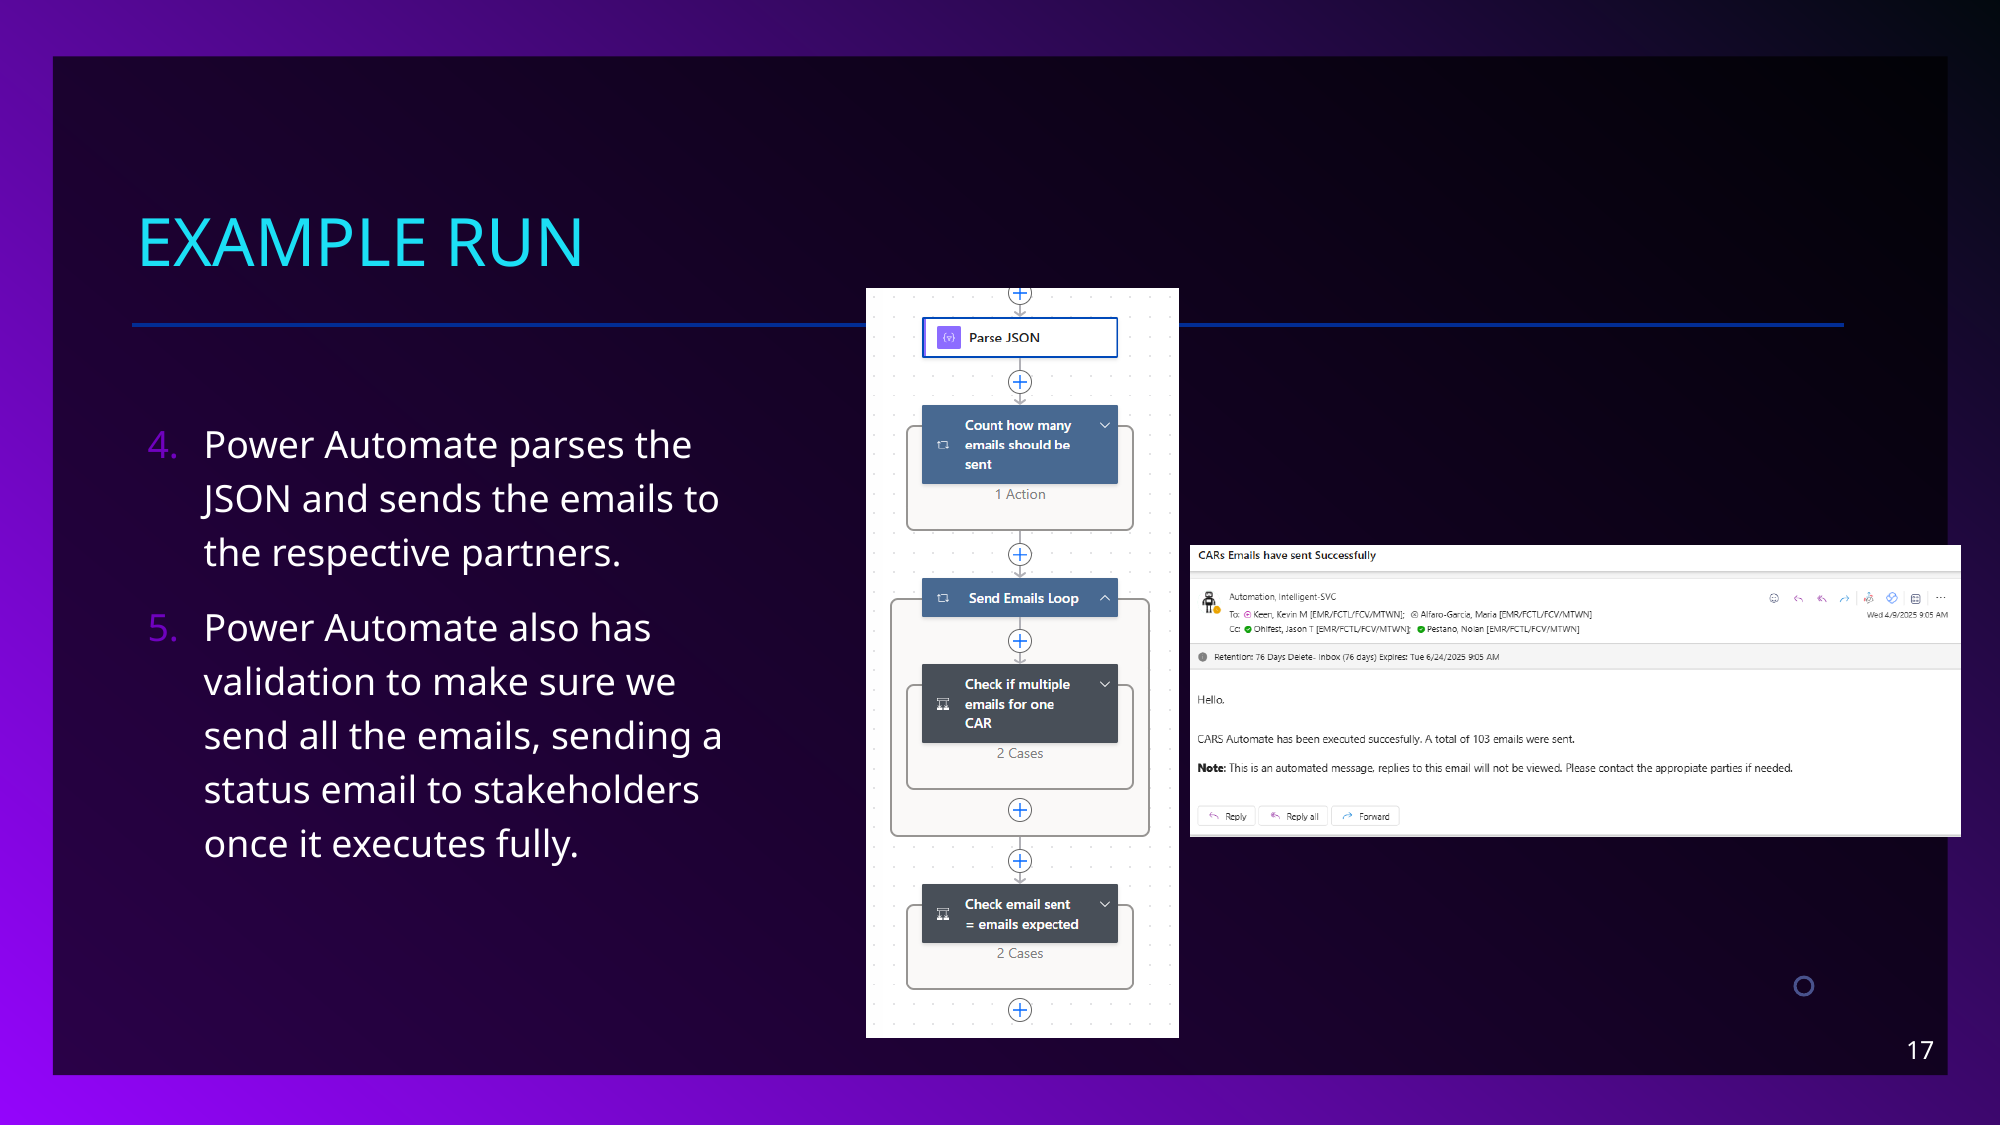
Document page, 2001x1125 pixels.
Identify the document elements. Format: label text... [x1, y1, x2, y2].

slide_number 17 [1499, 1021, 1950, 1082]
title Example Run [121, 70, 1845, 289]
list Power Automate parses the JSON and sends the emails to the respective partners. Power Automate also has validation to make sure we send all the emails, sending a status email to stakeholders once it executes fully. [132, 404, 752, 1016]
picture [866, 288, 1179, 1038]
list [1190, 545, 1961, 837]
